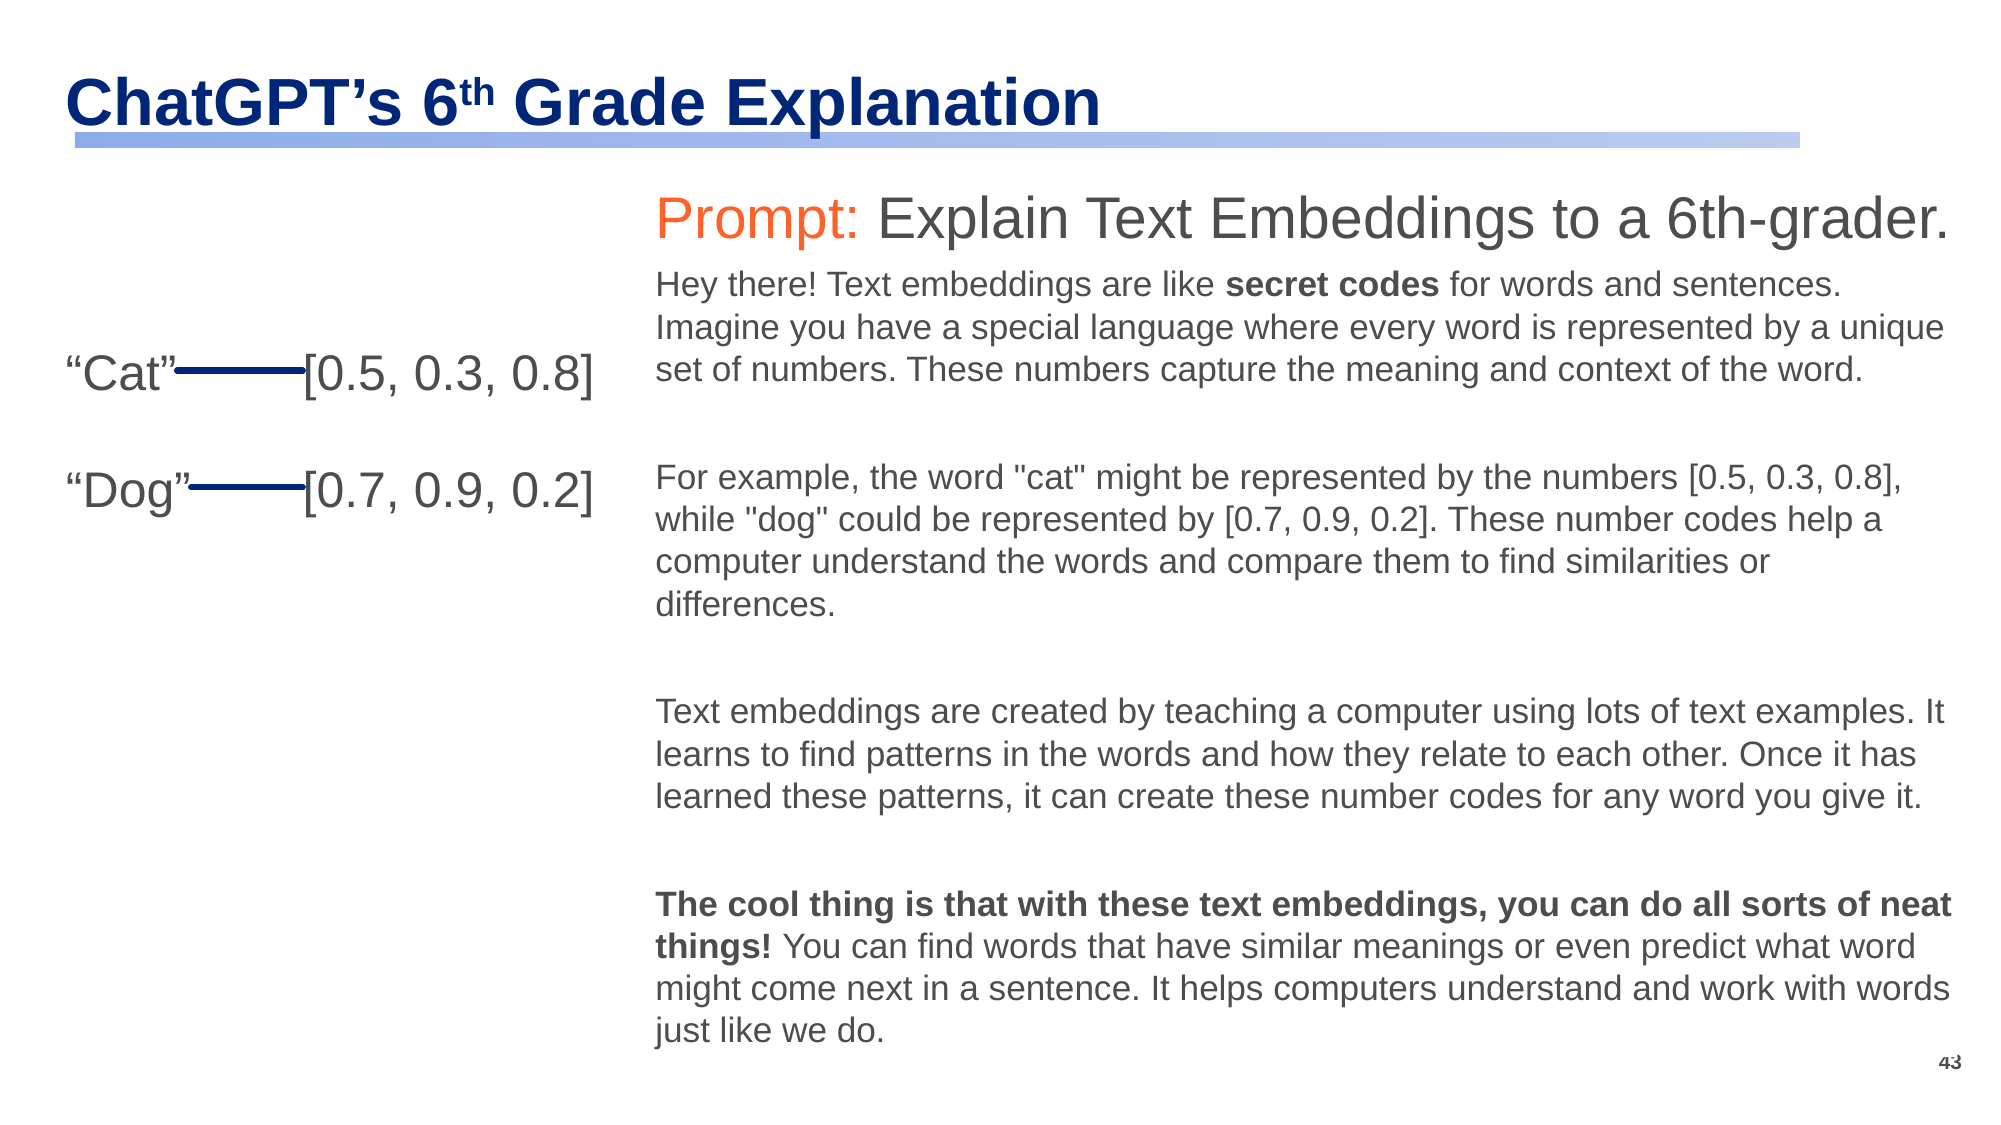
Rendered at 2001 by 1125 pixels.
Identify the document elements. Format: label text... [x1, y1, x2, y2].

text_box “Dog” [65, 457, 192, 518]
title ChatGPT’s 6th Grade Explanation [65, 67, 1641, 118]
text_box “Cat” [65, 340, 178, 401]
text_box [0.7, 0.9, 0.2] [302, 457, 596, 518]
list Prompt: Explain Text Embeddings to a 6th-grader. Hey there! Text embeddings are like secret codes for words and sentences. Imagine you have a special language where every word is represented by a unique set of numbers. These numbers capture the meaning and context of the word. For example, the word "cat" might be represented by the numbers [0.5, 0.3, 0.8], while "dog" could be represented by [0.7, 0.9, 0.2]. These number codes help a computer understand the words and compare them to find similarities or differences. Text embeddings are created by teaching a computer using lots of text examples. It learns to find patterns in the words and how they relate to each other. Once it has learned these patterns, it can create these number codes for any word you give it. The cool thing is that with these text embeddings, you can do all sorts of neat things! You can find words that have similar meanings or even predict what word might come next in a sentence. It helps computers understand and work with words just like we do. [655, 179, 1958, 1058]
text_box [0.5, 0.3, 0.8] [302, 340, 596, 401]
